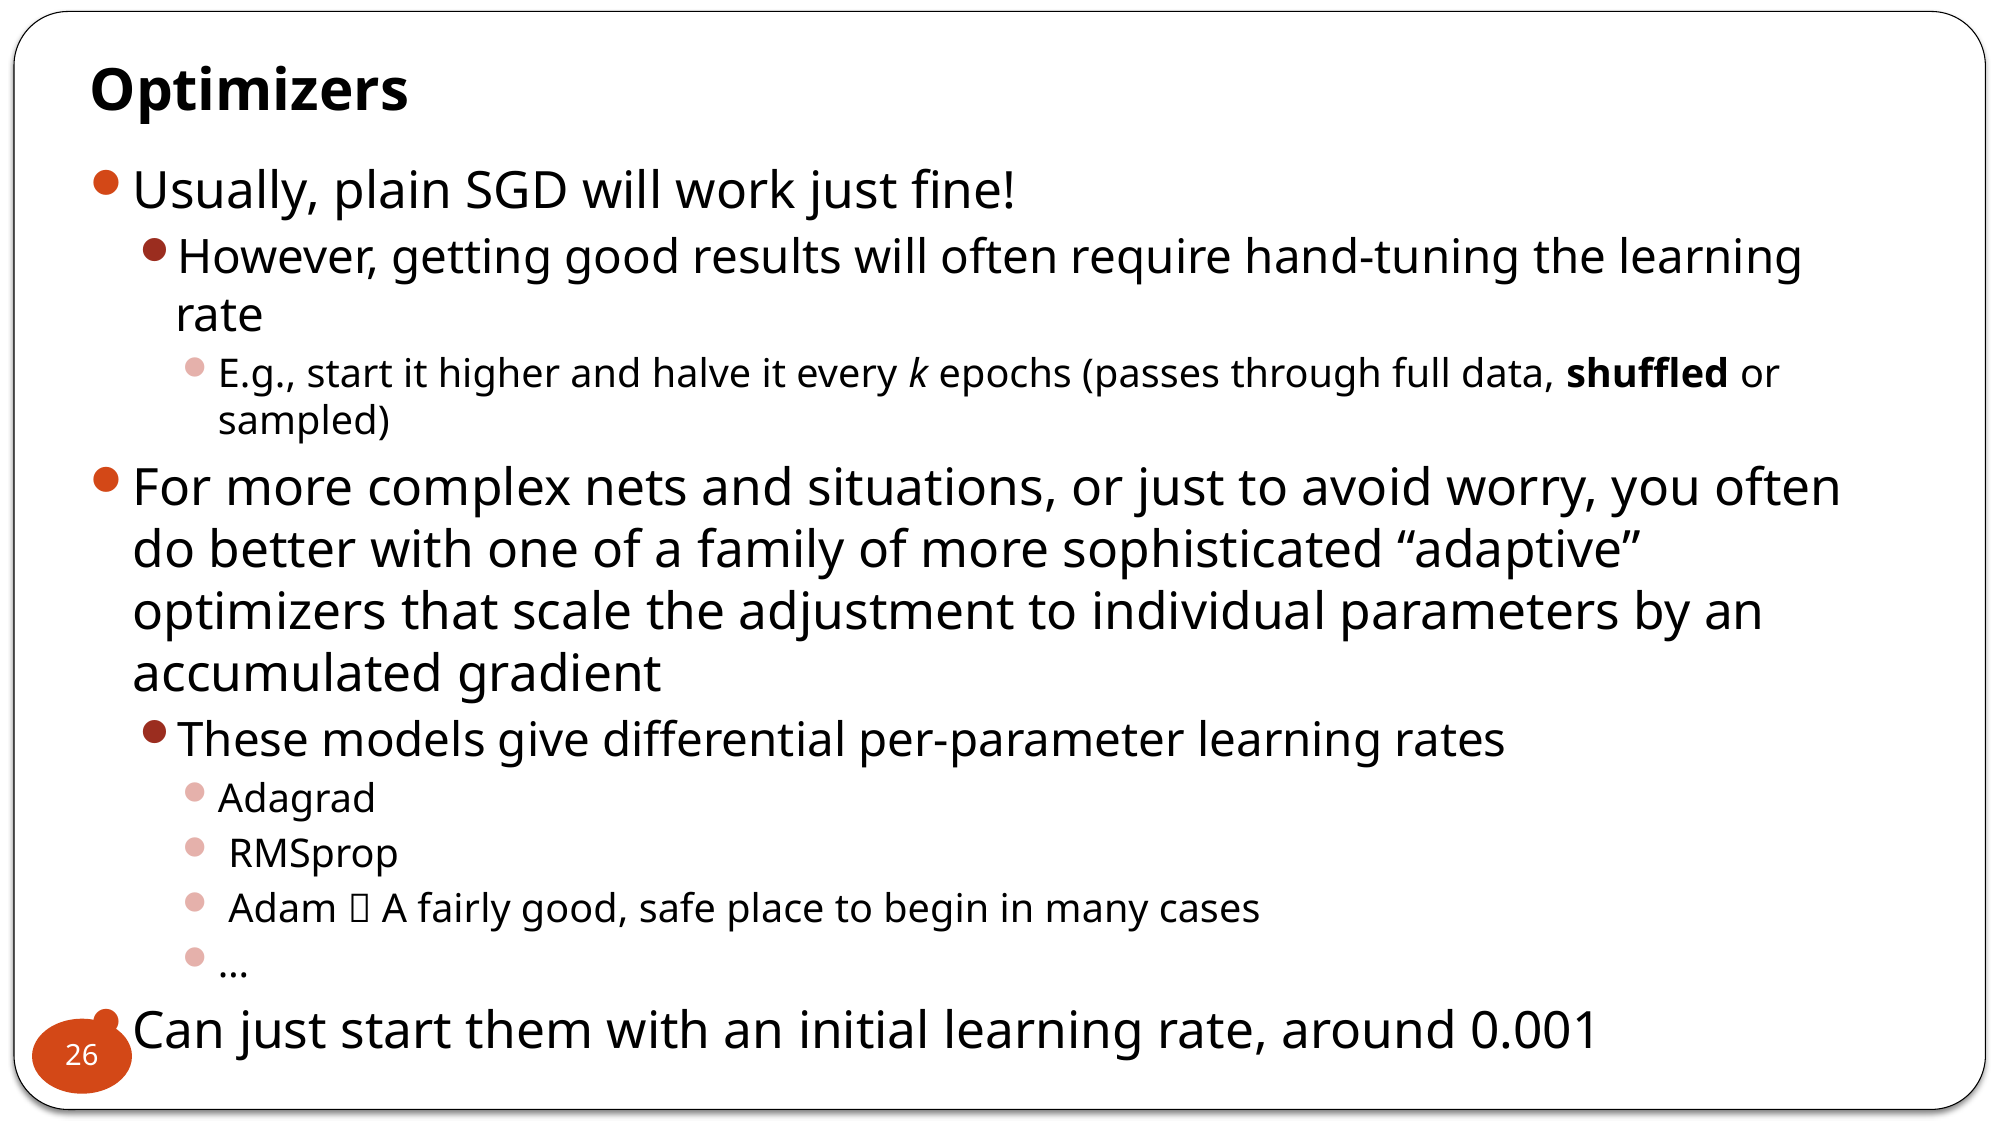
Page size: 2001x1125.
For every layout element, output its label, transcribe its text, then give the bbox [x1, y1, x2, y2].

slide_number 26 [32, 1018, 132, 1094]
list Usually, plain SGD will work just fine! However, getting good results will often require hand-tuning the learning rate E.g., start it higher and halve it every k epochs (passes through full data, shuffled or sampled) For more complex nets and situations, or just to avoid worry, you often do better with one of a family of more sophisticated “adaptive” optimizers that scale the adjustment to individual parameters by an accumulated gradient These models give differential per-parameter learning rates Adagrad RMSprop Adam  A fairly good, safe place to begin in many cases … Can just start them with an initial learning rate, around 0.001 [75, 149, 1900, 1075]
title Optimizers [75, 45, 1900, 138]
